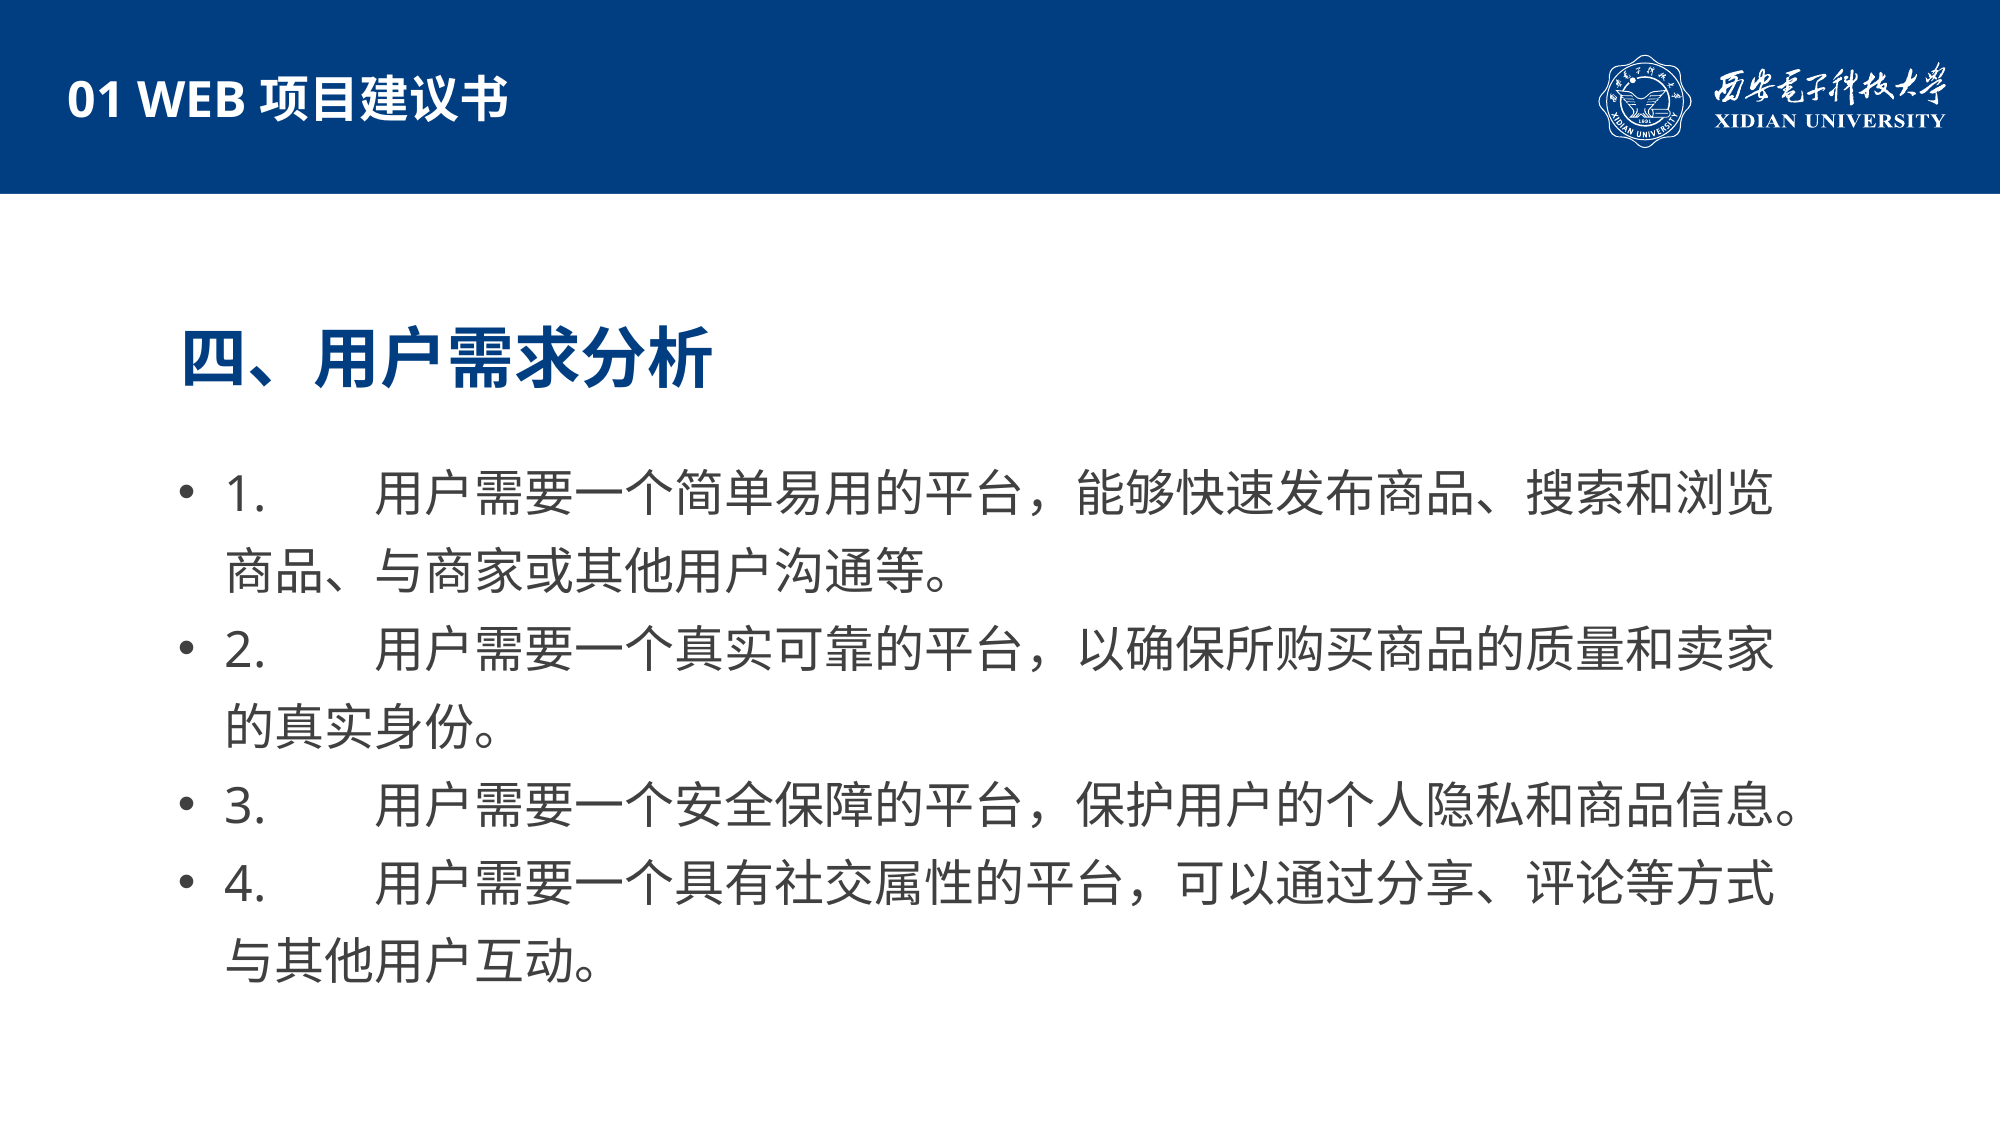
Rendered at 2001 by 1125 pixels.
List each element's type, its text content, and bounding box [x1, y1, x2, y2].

picture [1598, 54, 1946, 149]
text_box 1. 用户需要一个简单易用的平台，能够快速发布商品、搜索和浏览商品、与商家或其他用户沟通等。 2. 用户需要一个真实可靠的平台，以确保所购买商品的质量和卖家的真实身份。 3. 用户需要一个安全保障的平台，保护用户的个人隐私和商品信息。 4. 用户需要一个具有社交属性的平台，可以通过分享、评论等方式与其他用户互动。 [163, 436, 1818, 997]
text_box 四、用户需求分析 [165, 284, 730, 403]
list 01 WEB项目建议书 [52, 41, 924, 162]
